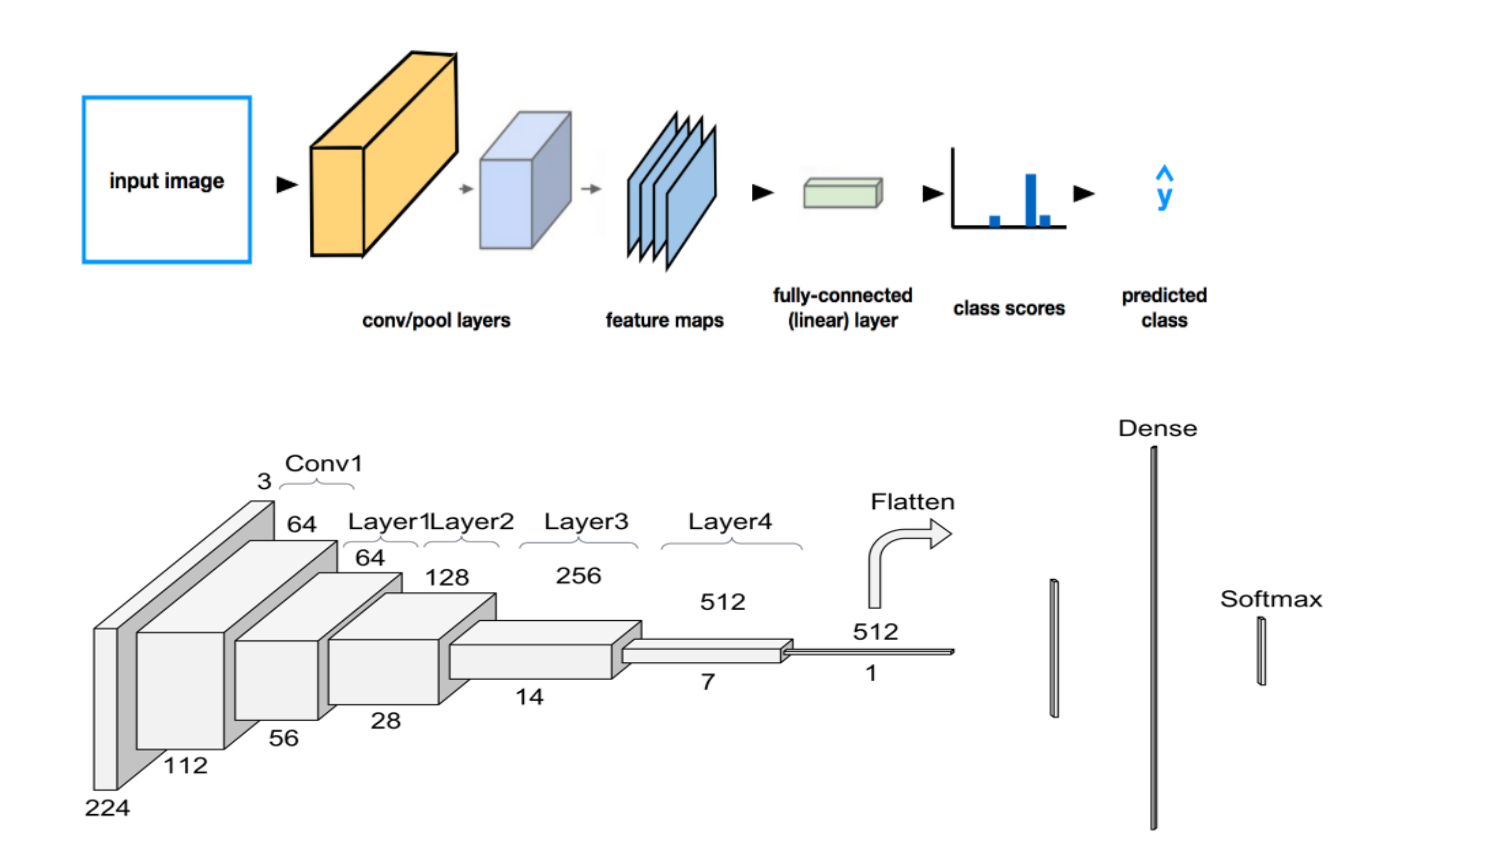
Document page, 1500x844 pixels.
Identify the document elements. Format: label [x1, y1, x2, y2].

picture [66, 12, 1257, 366]
picture [66, 405, 1342, 835]
